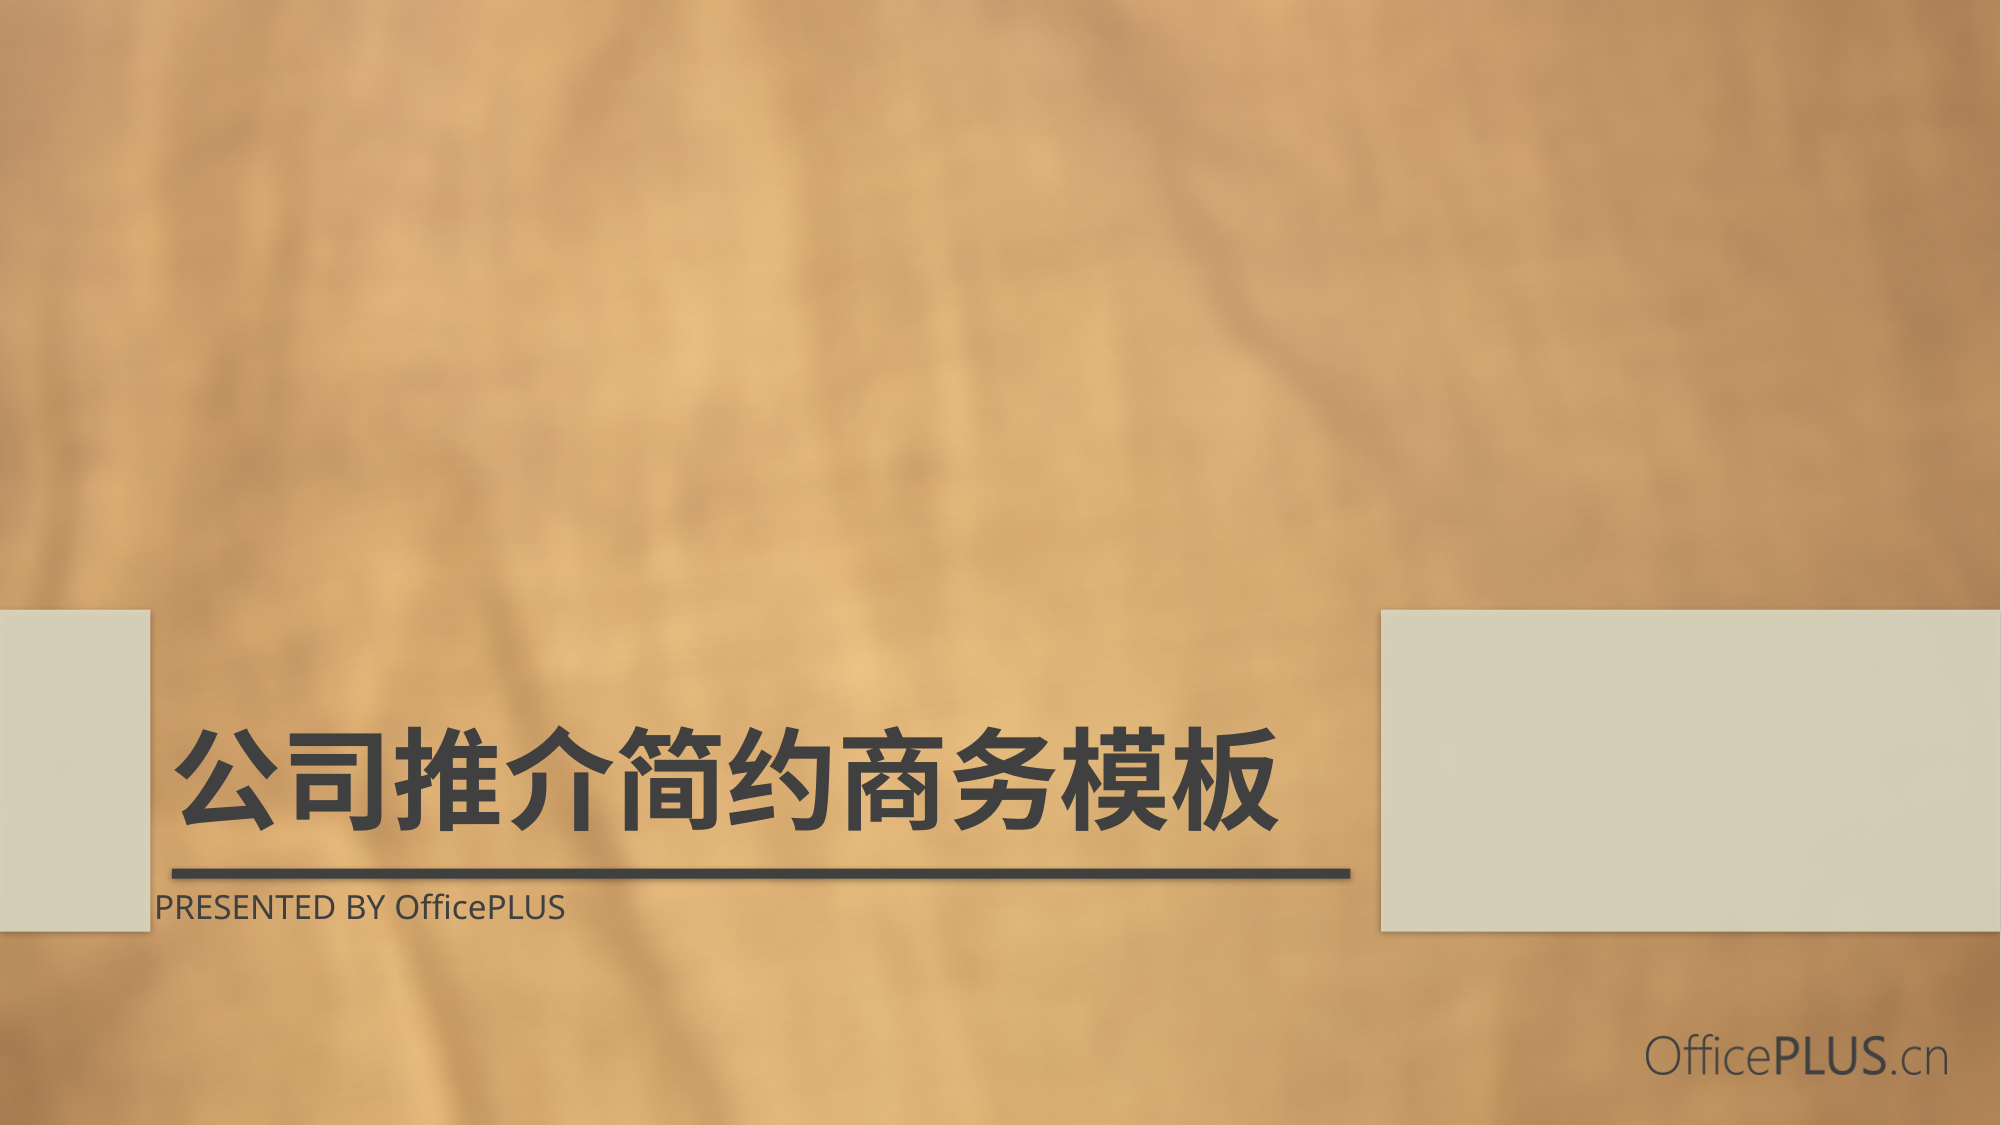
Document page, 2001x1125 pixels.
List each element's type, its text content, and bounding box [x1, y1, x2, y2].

text_box [171, 868, 1351, 879]
text_box PRESENTED BY OfficePLUS [139, 878, 581, 934]
text_box [0, 609, 151, 932]
text_box 公司推介简约商务模板 [155, 703, 1299, 852]
text_box [1380, 609, 2001, 932]
picture [0, 0, 2001, 1125]
